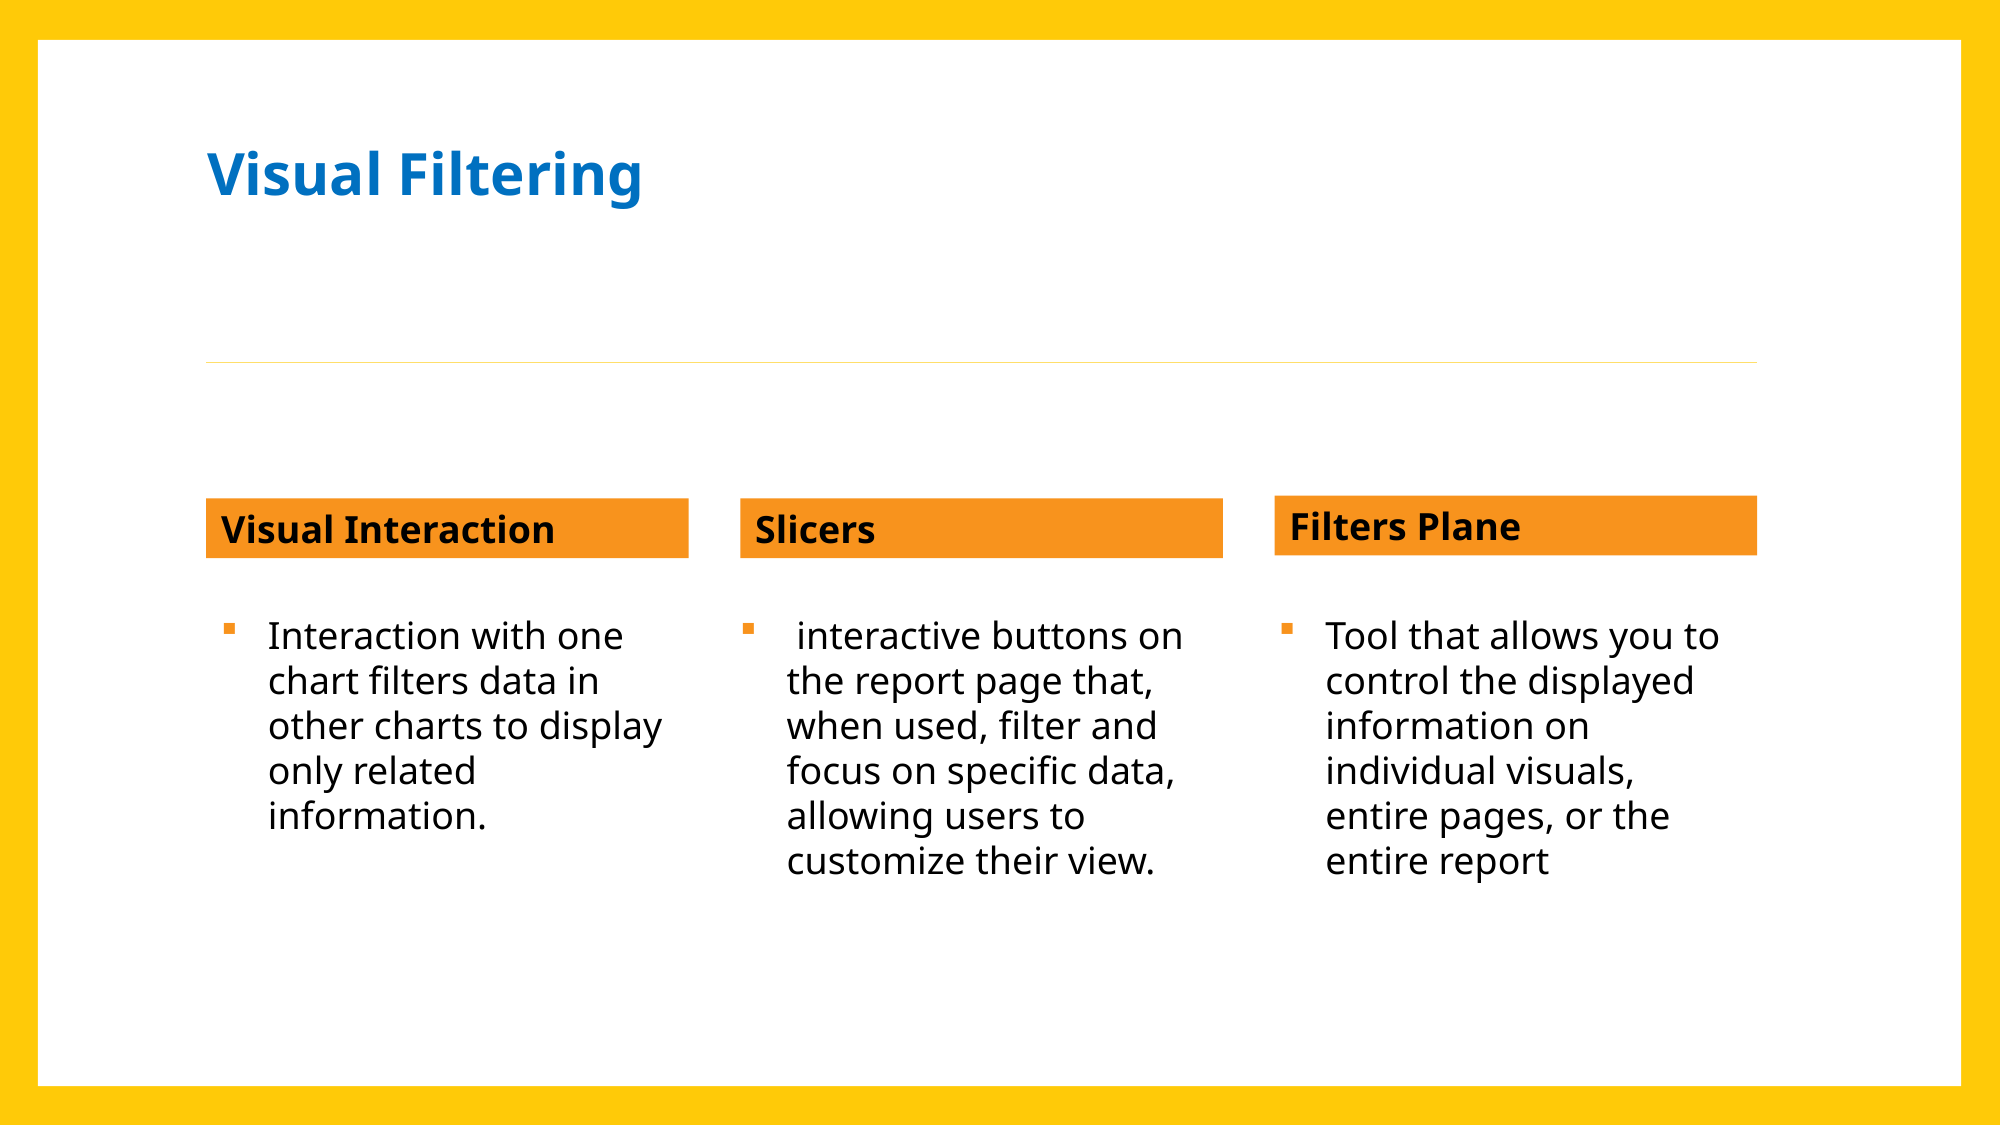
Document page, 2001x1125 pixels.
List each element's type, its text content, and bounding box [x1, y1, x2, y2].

text_box Slicers [740, 498, 1223, 559]
text_box Visual Interaction [206, 498, 689, 559]
text_box Tool that allows you to control the displayed information on individual visuals, entire pages, or the entire report [1263, 604, 1762, 889]
text_box Visual Filtering [192, 129, 1193, 215]
text_box Filters Plane [1274, 495, 1758, 556]
text_box interactive buttons on the report page that, when used, filter and focus on specific data, allowing users to customize their view. [725, 604, 1223, 889]
text_box Interaction with one chart filters data in other charts to display only related information. [206, 604, 704, 844]
